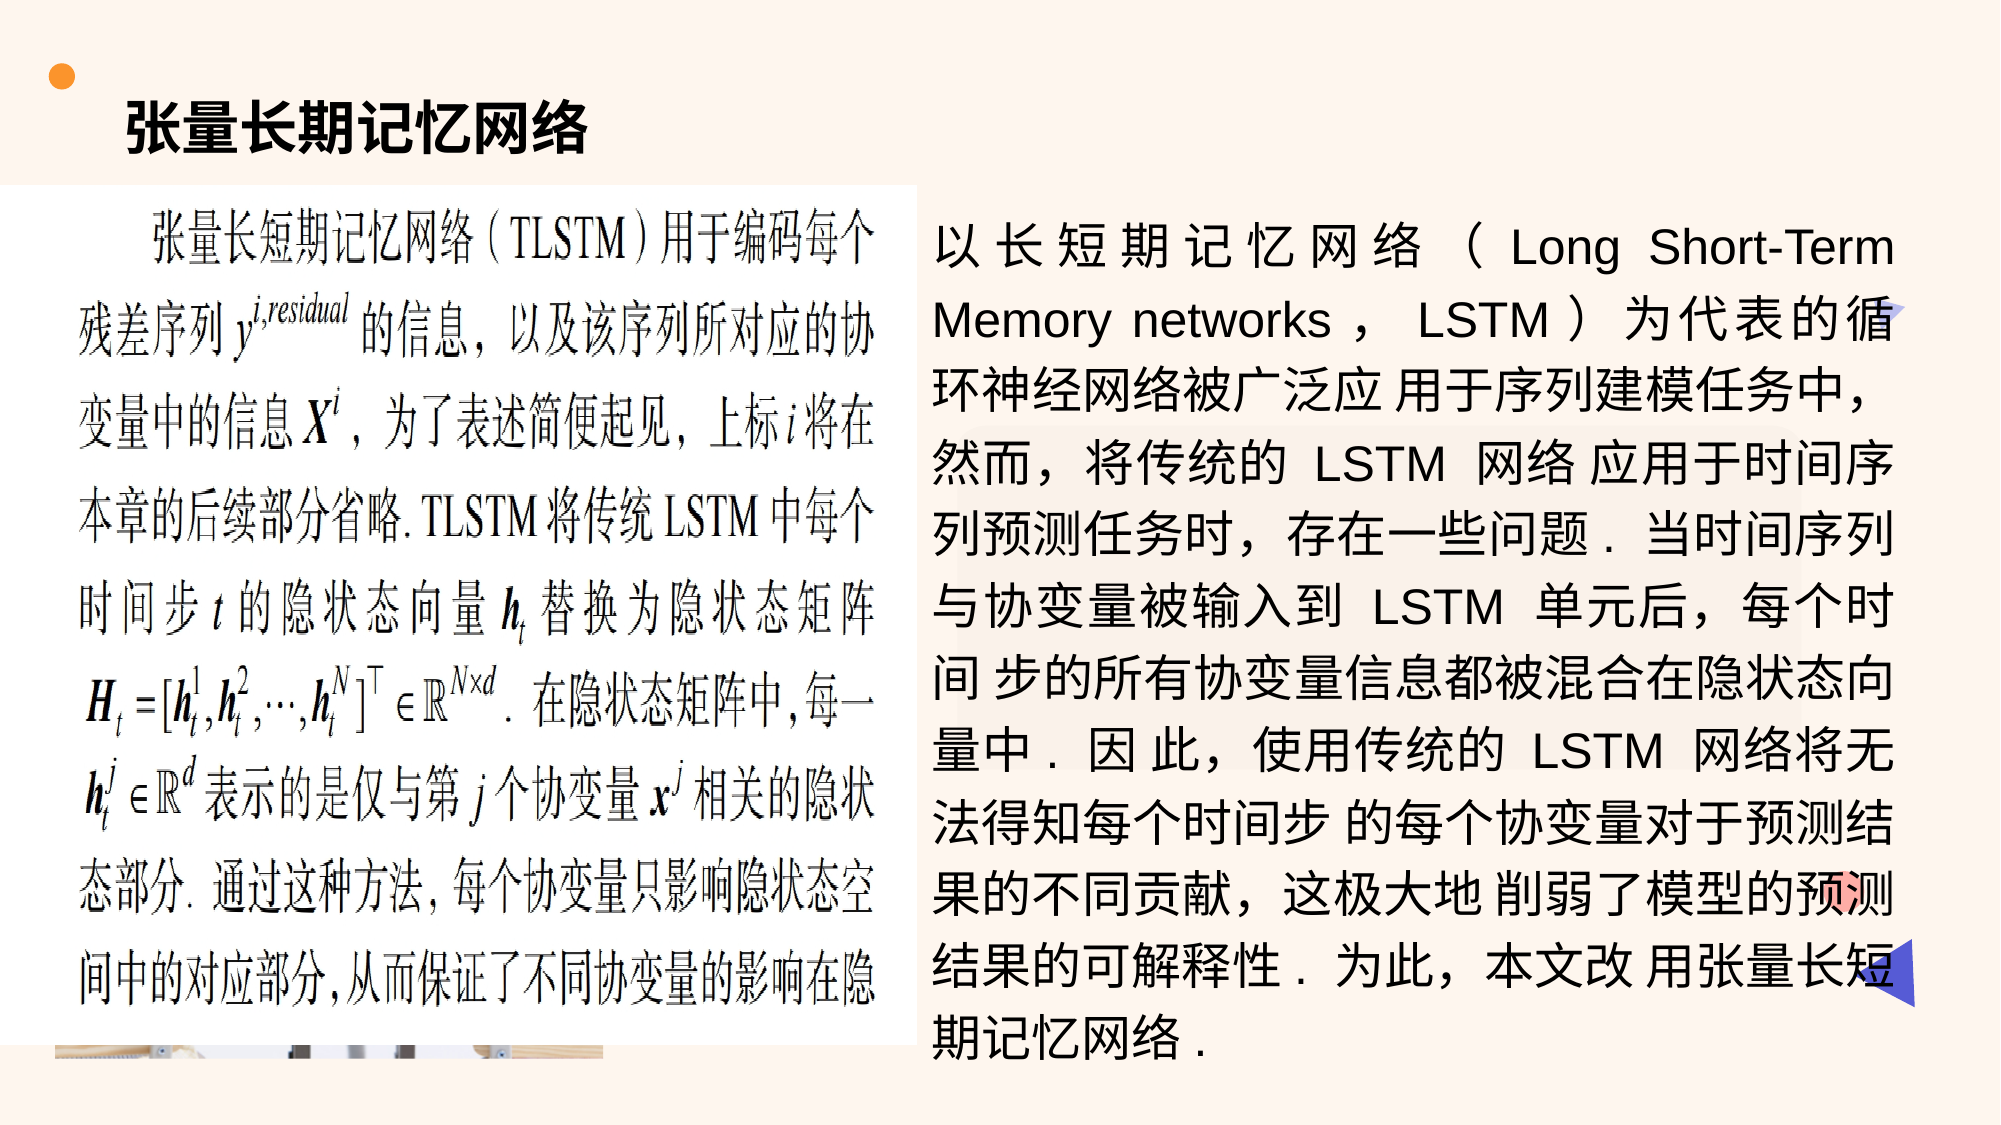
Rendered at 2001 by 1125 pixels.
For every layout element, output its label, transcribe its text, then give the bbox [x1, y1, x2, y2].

picture [0, 185, 917, 1045]
title 张量长期记忆网络 [108, 0, 1890, 169]
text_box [55, 195, 1911, 1077]
